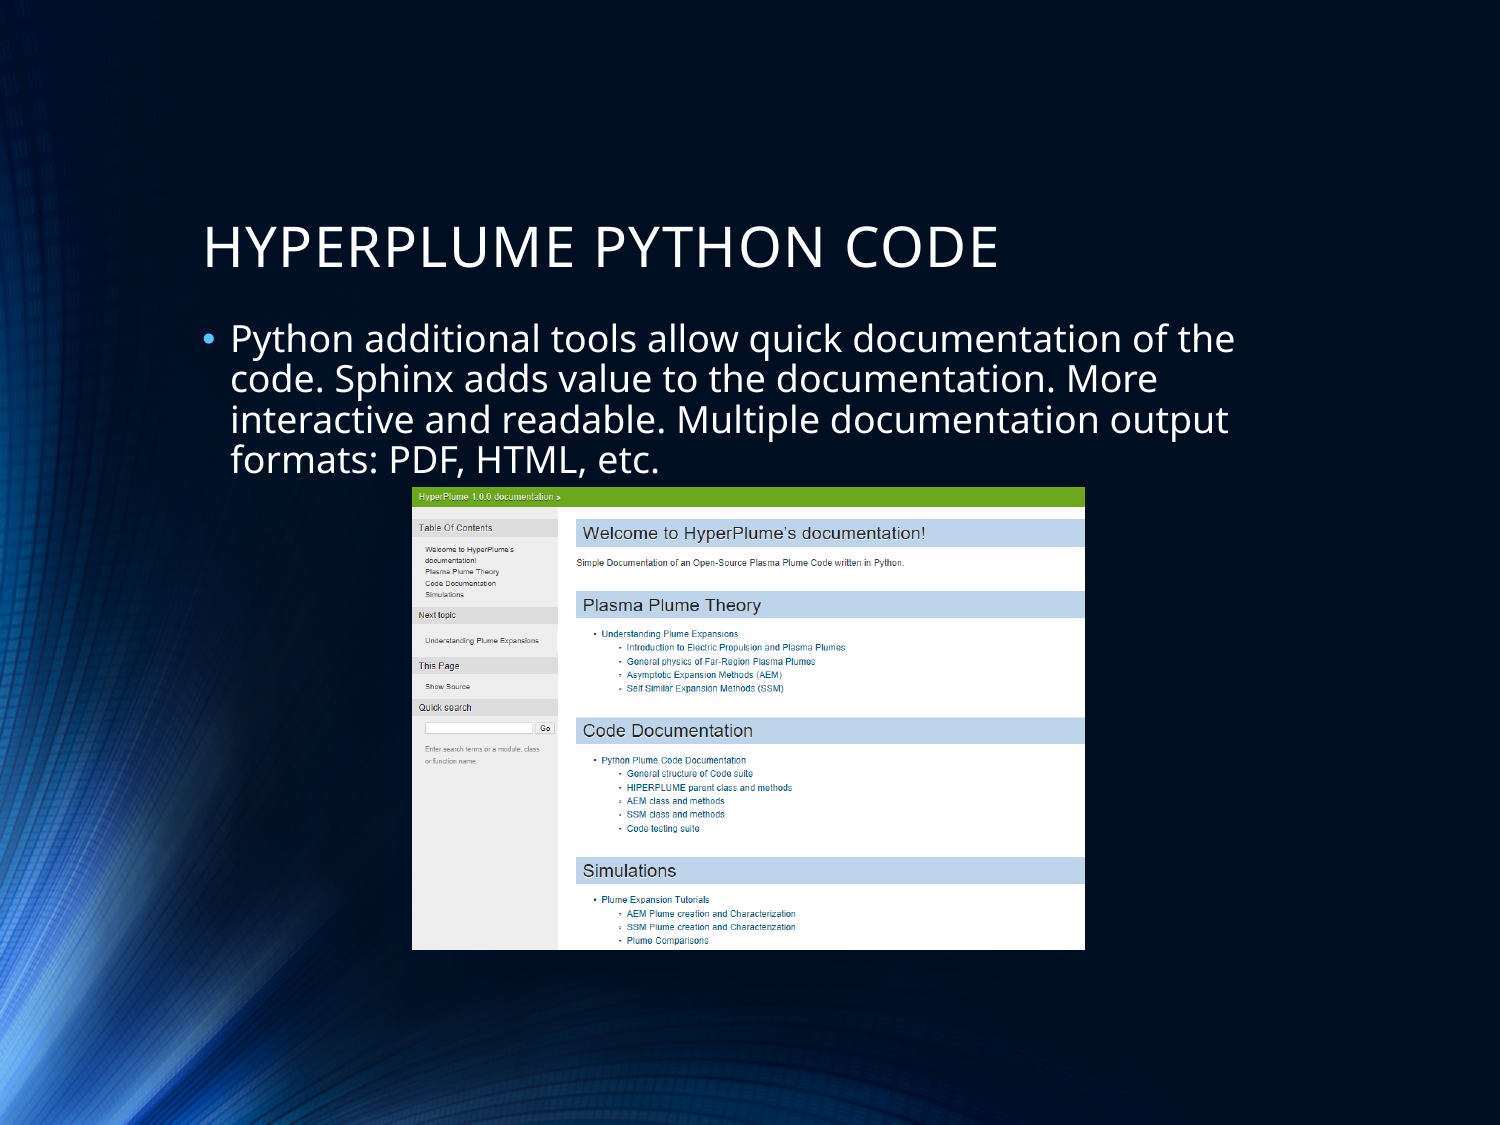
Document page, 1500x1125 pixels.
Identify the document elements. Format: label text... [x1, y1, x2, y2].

picture [0, 0, 1500, 1125]
list Python additional tools allow quick documentation of the code. Sphinx adds value to the documentation. More interactive and readable. Multiple documentation output formats: PDF, HTML, etc. [187, 312, 1312, 988]
title HYPERPLUME PYTHON CODE [187, 62, 1313, 288]
